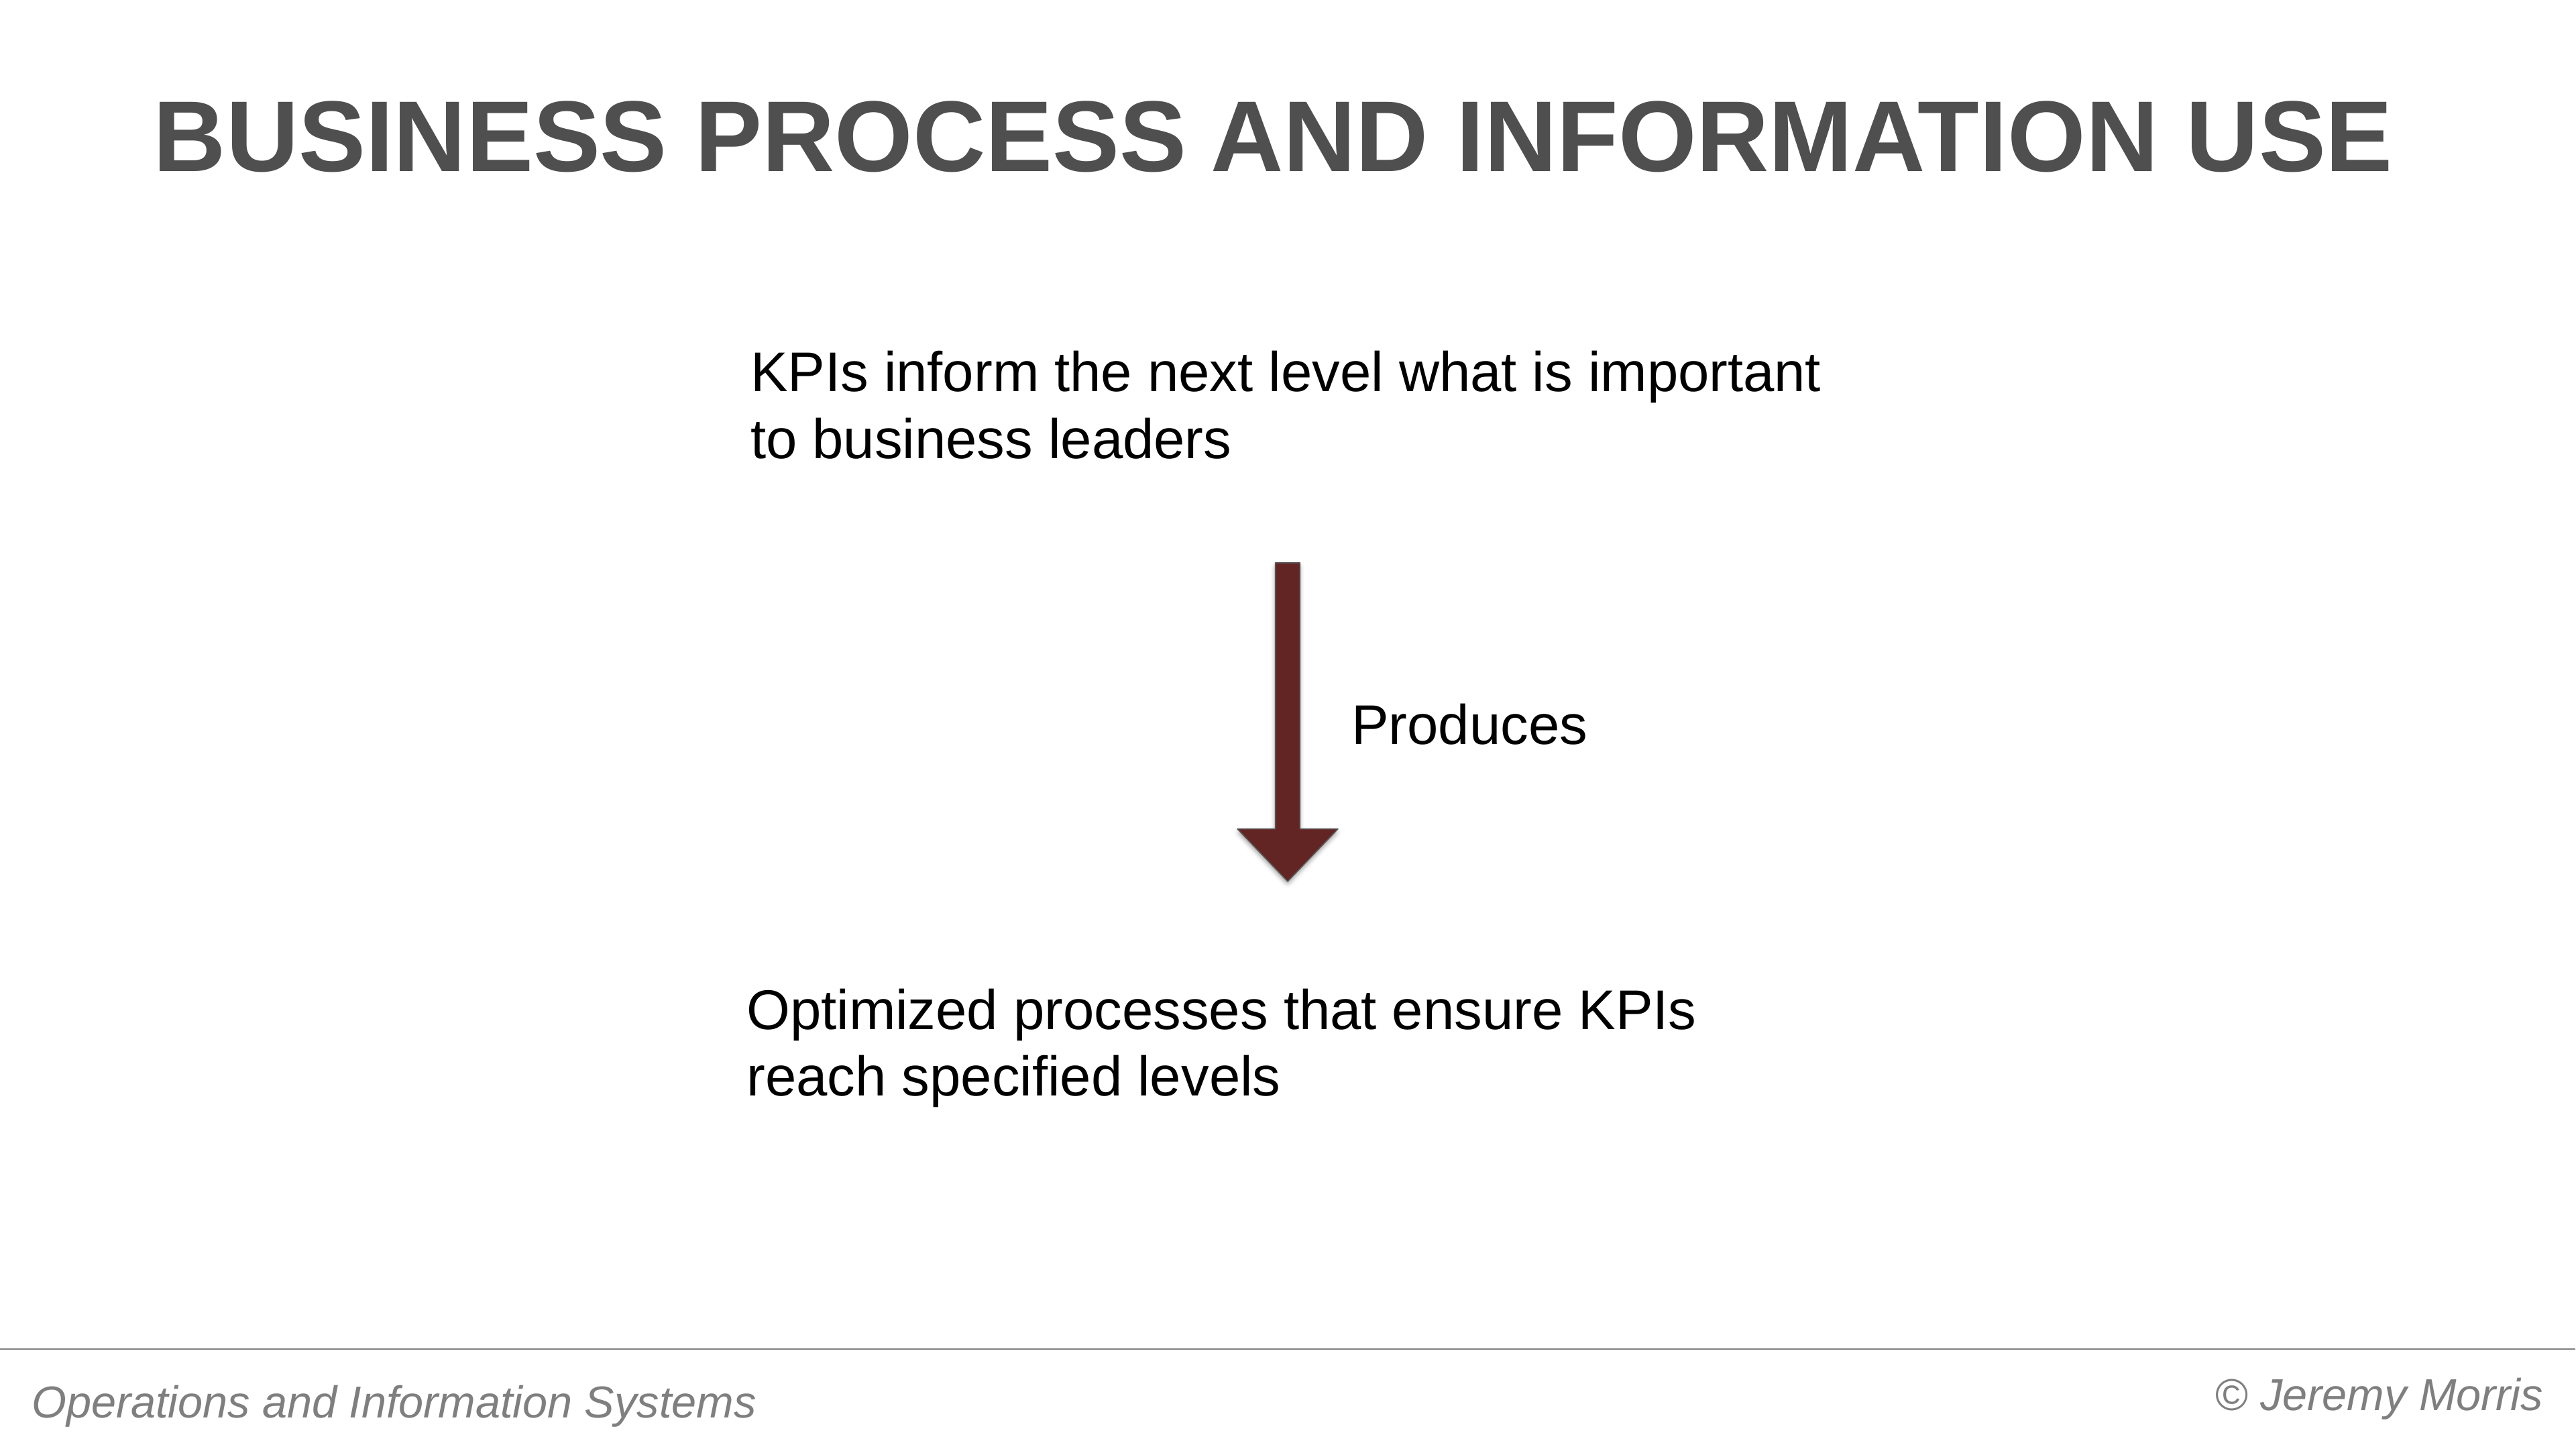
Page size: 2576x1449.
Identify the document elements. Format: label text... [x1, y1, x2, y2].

text_box [1237, 562, 1339, 882]
title Business process and information use [128, 53, 2447, 204]
text_box Optimized processes that ensure KPIs reach specified levels [736, 968, 1831, 1113]
text_box KPIs inform the next level what is important to business leaders [740, 330, 1835, 475]
text_box Produces [1341, 683, 1602, 761]
